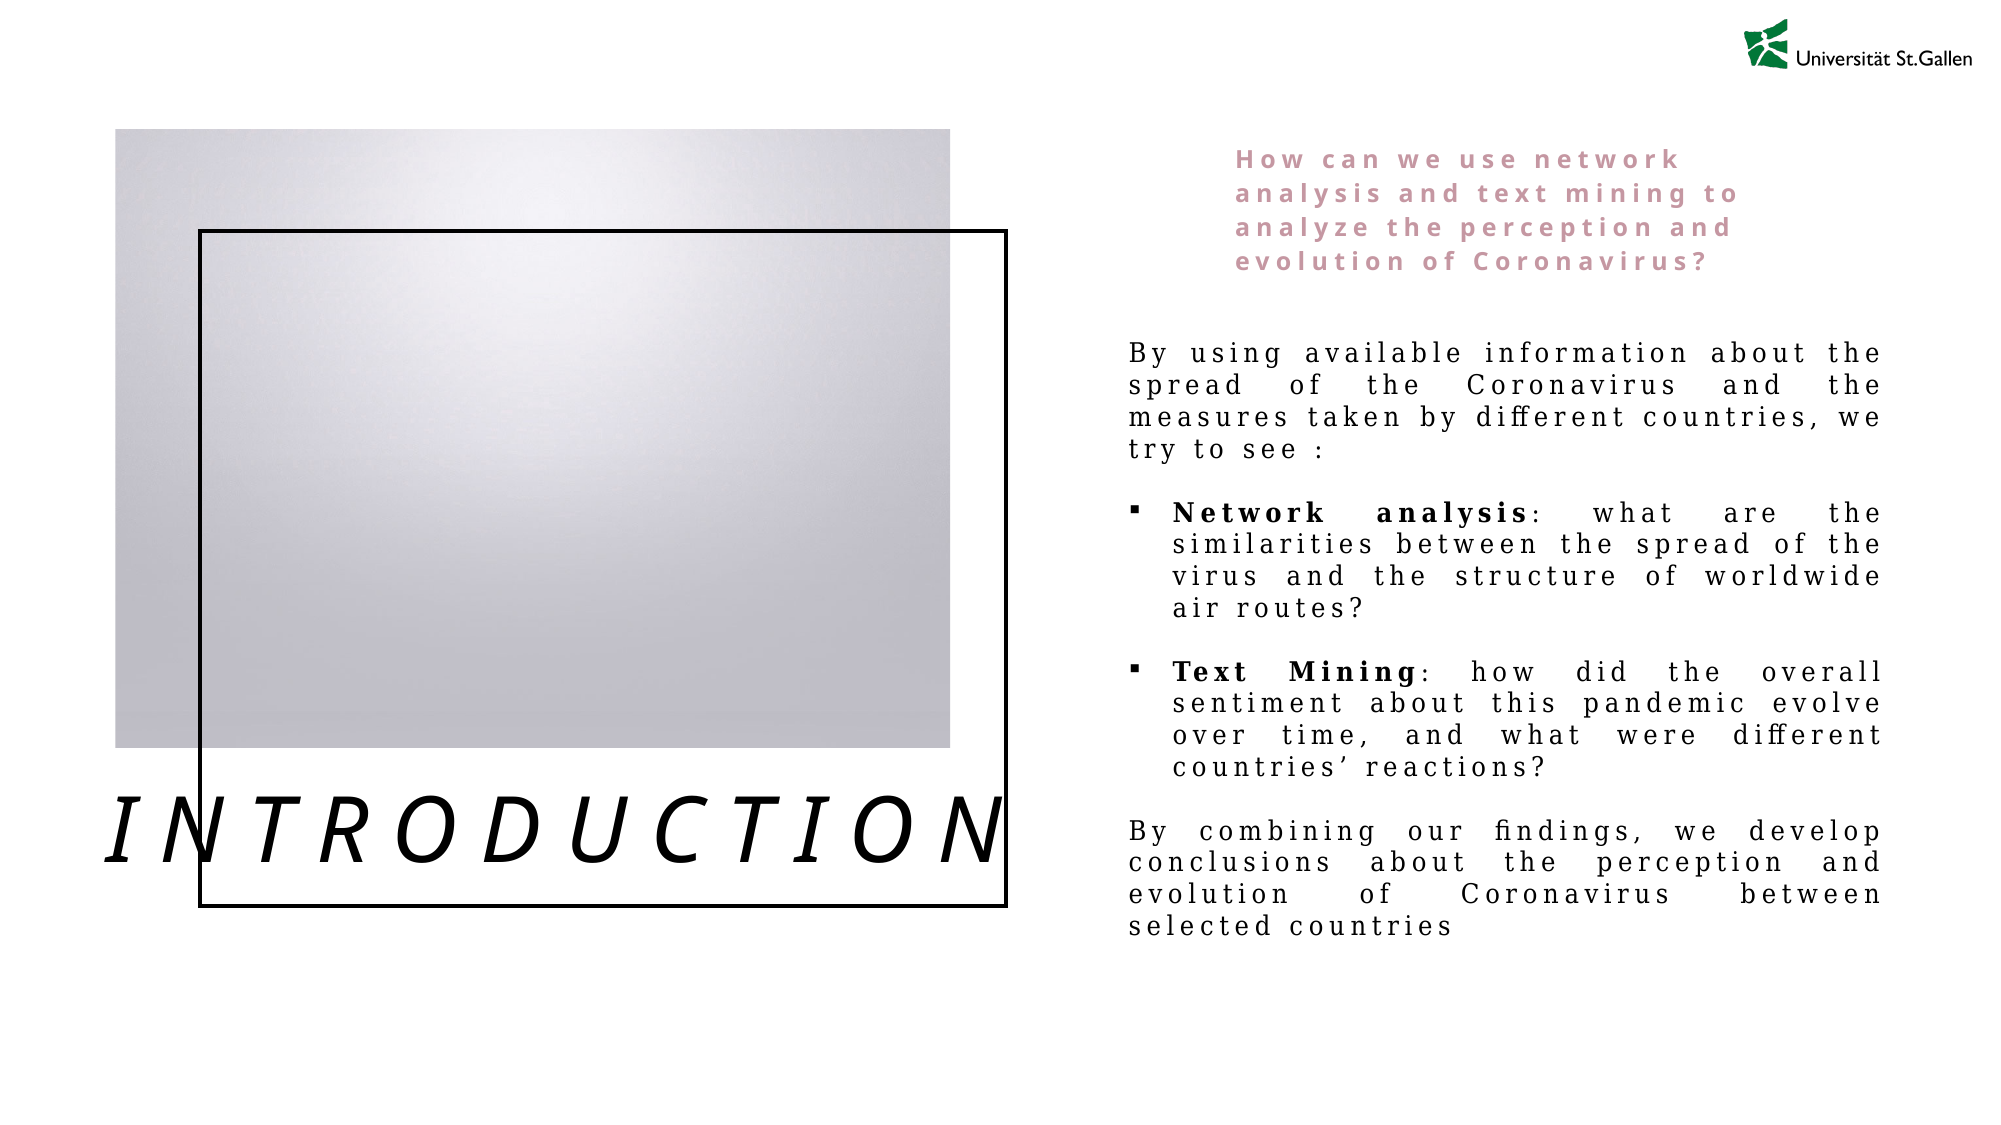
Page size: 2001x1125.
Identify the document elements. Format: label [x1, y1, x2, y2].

text_box [1122, 132, 1892, 951]
picture [1744, 18, 1972, 69]
text_box [100, 129, 1165, 995]
